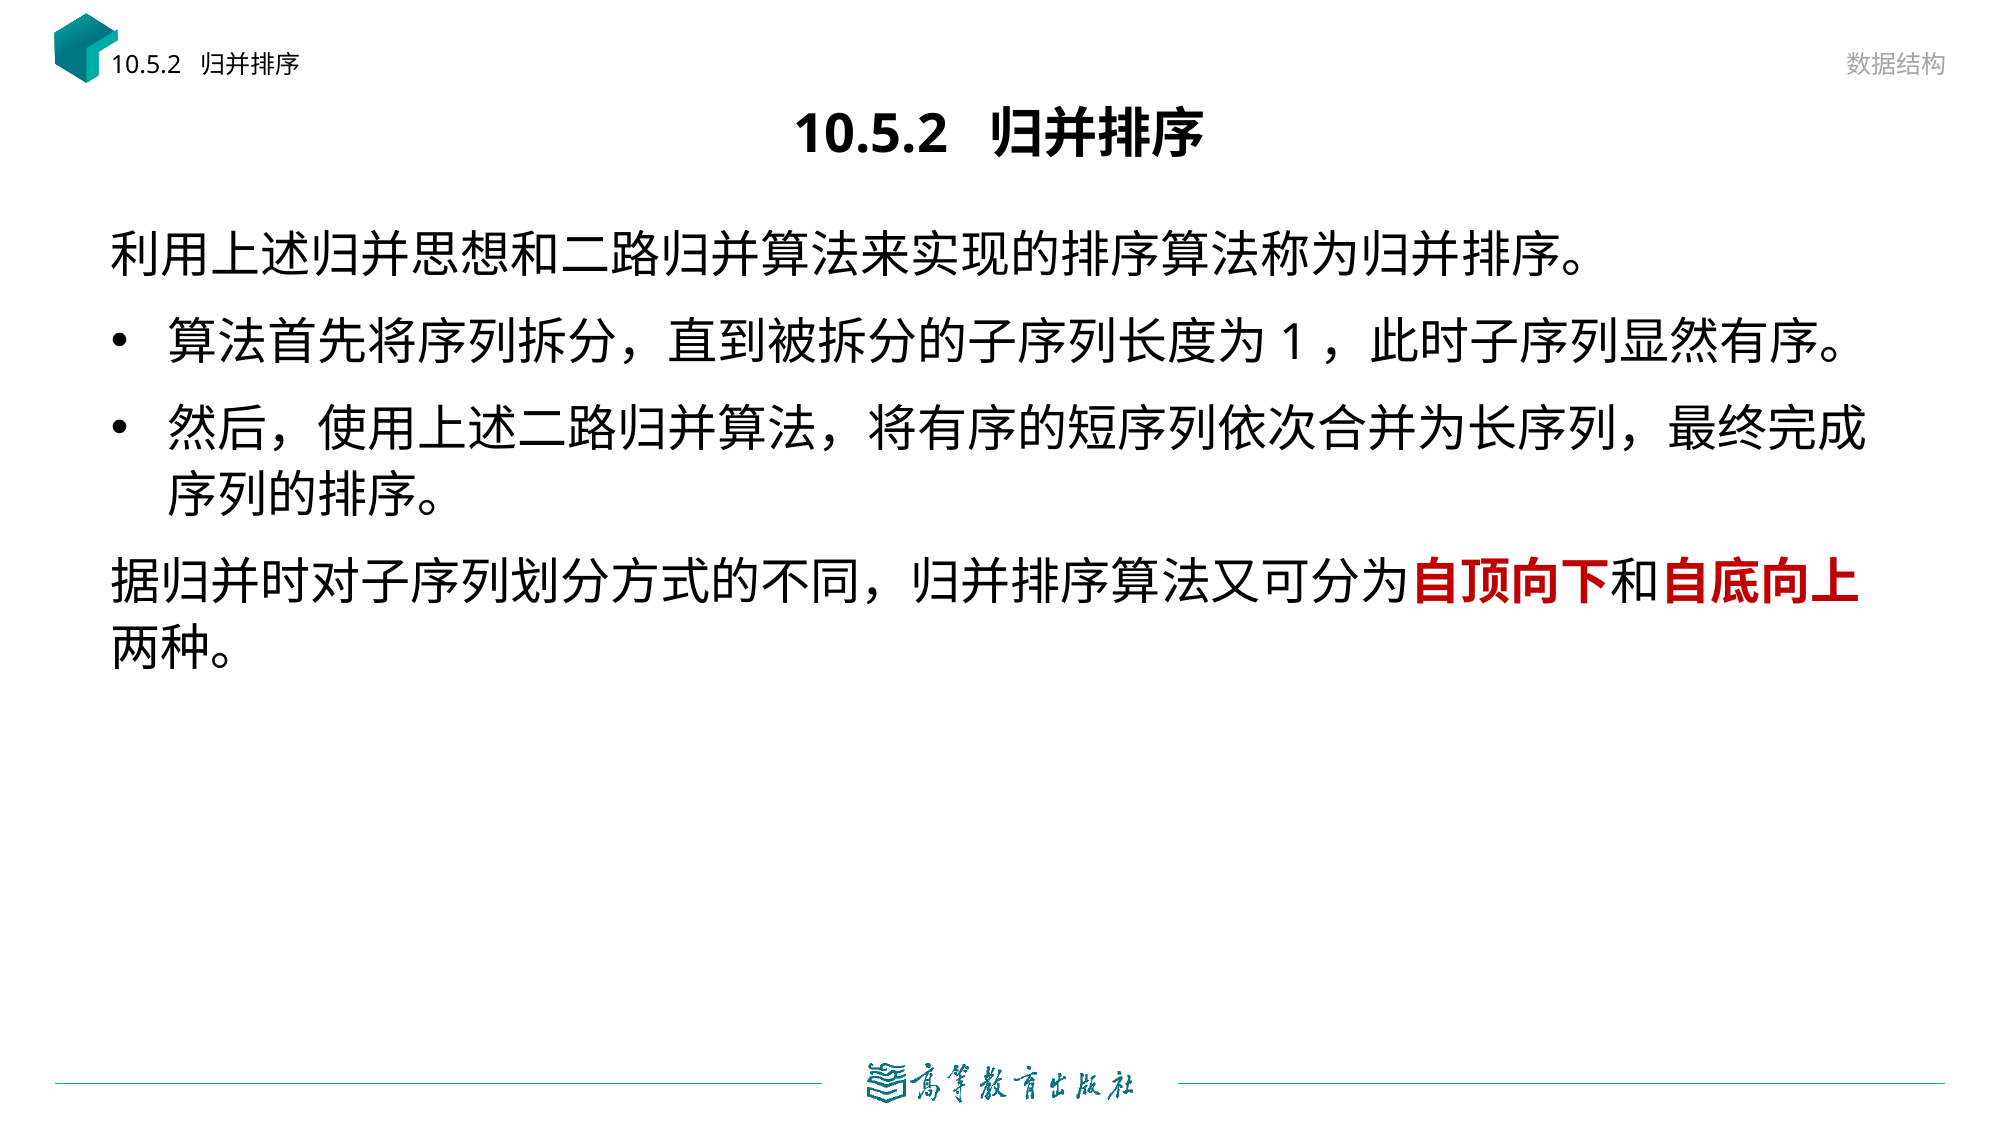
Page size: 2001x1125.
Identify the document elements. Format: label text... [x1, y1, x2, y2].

list 数据结构 [1115, 32, 1962, 86]
list 利用上述归并思想和二路归并算法来实现的排序算法称为归并排序。 算法首先将序列拆分，直到被拆分的子序列长度为1，此时子序列显然有序。 然后，使用上述二路归并算法，将有序的短序列依次合并为长序列，最终完成序列的排序。 据归并时对子序列划分方式的不同，归并排序算法又可分为自顶向下和自底向上两种。 [95, 209, 1910, 1039]
picture [867, 1063, 1133, 1103]
subtitle 10.5.2 归并排序 [95, 44, 894, 99]
title 10.5.2 归并排序 [137, 92, 1863, 178]
